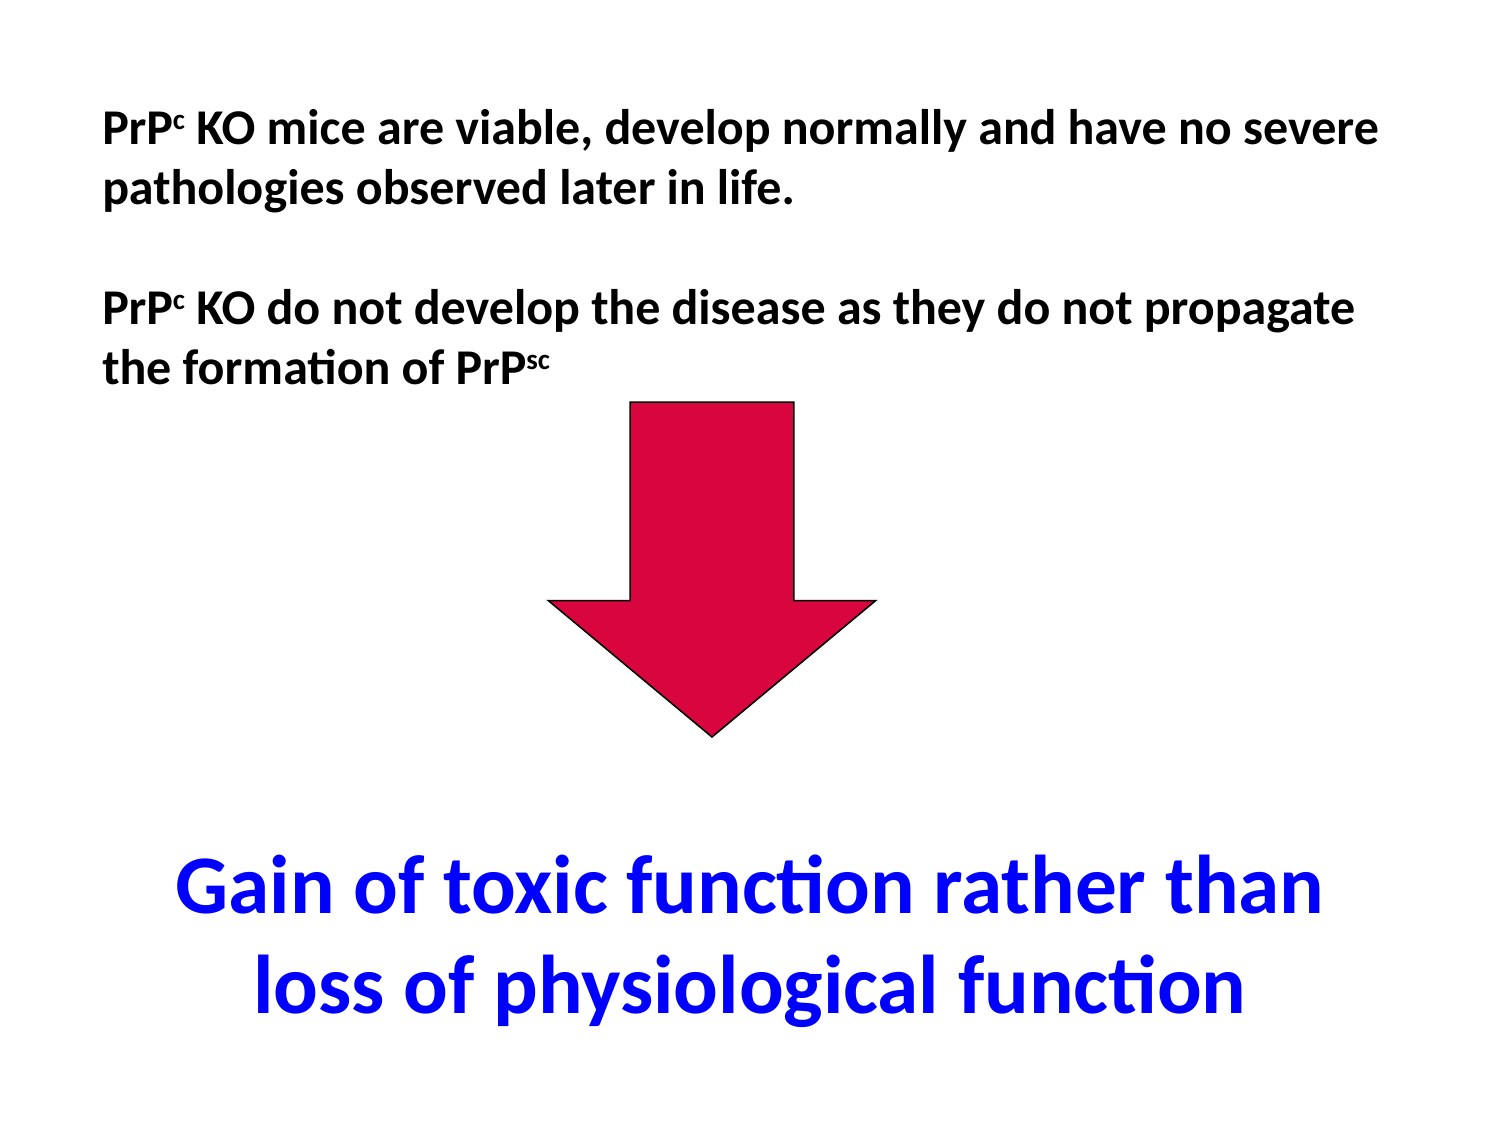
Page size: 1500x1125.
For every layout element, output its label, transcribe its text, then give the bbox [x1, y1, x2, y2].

text_box PrPc KO mice are viable, develop normally and have no severe pathologies observed later in life. PrPc KO do not develop the disease as they do not propagate the formation of PrPsc [87, 87, 1438, 403]
text_box [548, 402, 876, 738]
text_box Gain of toxic function rather than loss of physiological function [101, 822, 1400, 1038]
